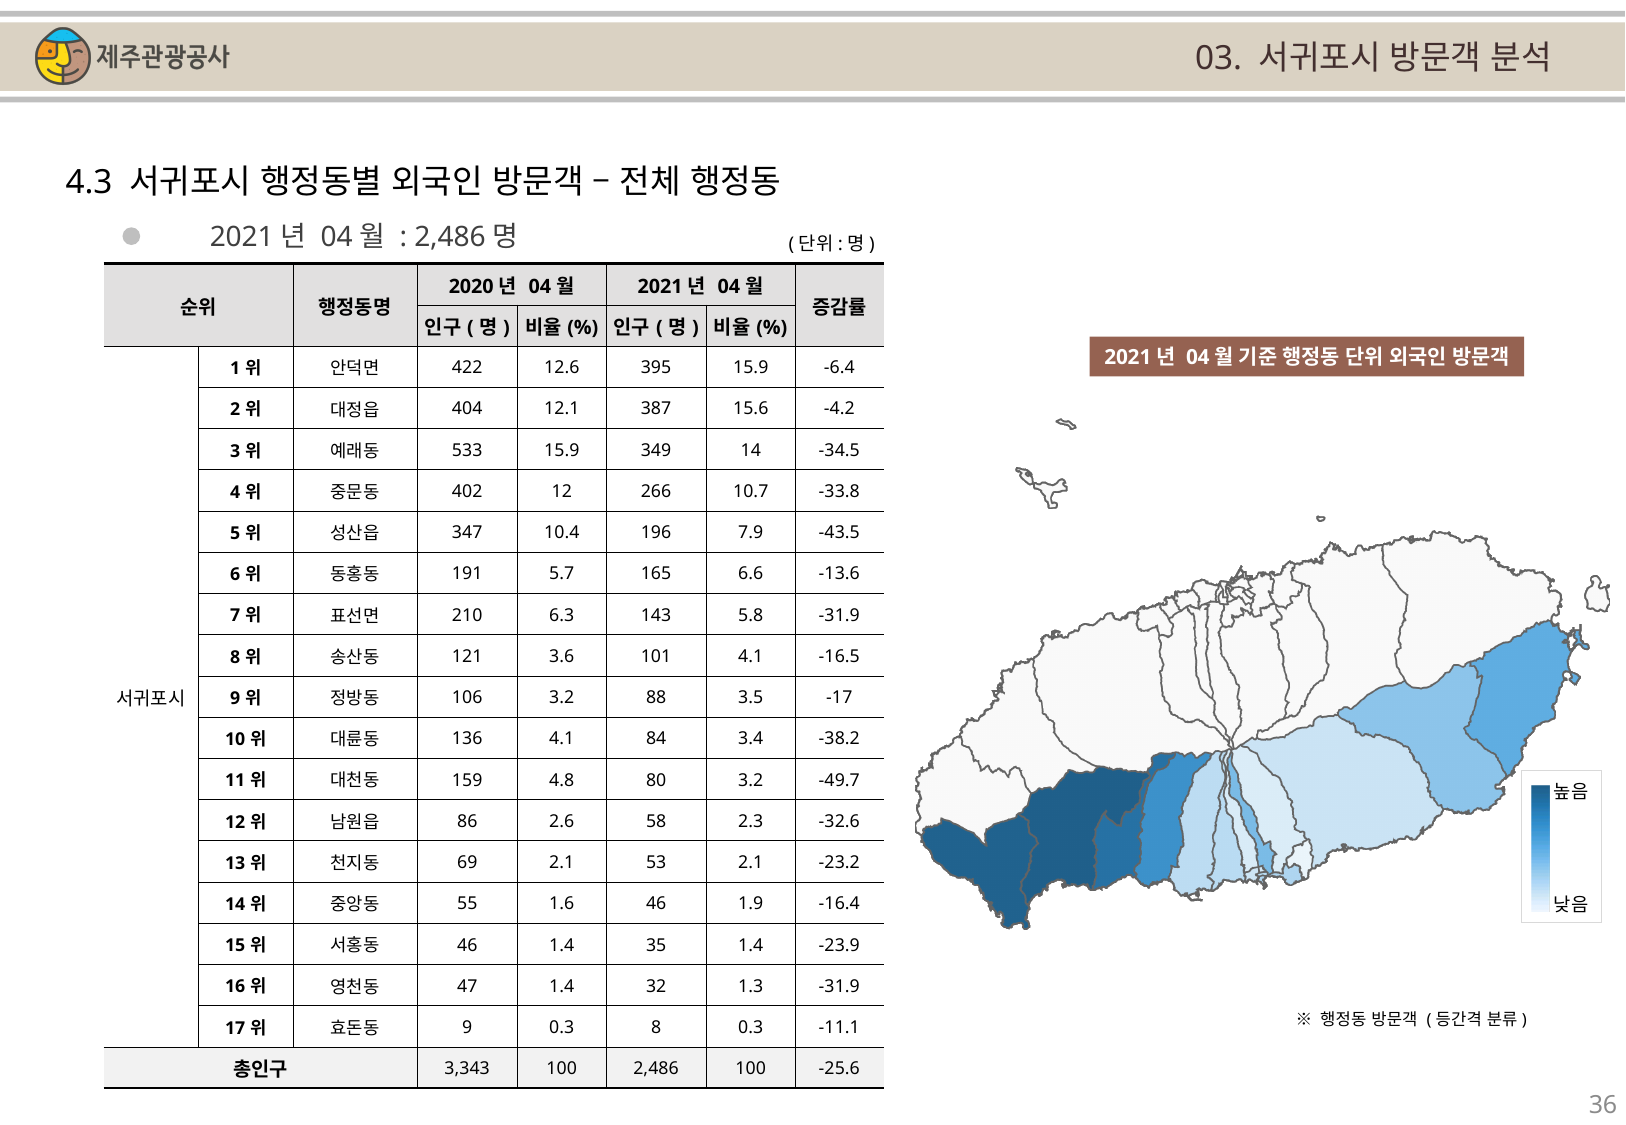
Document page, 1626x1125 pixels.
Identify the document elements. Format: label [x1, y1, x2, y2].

table_cell [796, 594, 884, 634]
table_cell [607, 841, 706, 882]
table_cell [796, 677, 884, 717]
table_cell [294, 470, 417, 511]
table_cell [518, 924, 606, 964]
table_cell [707, 800, 795, 840]
table_cell [199, 924, 293, 964]
table_cell [707, 759, 795, 799]
table_cell [796, 470, 884, 511]
table_cell [294, 841, 417, 882]
table_cell [104, 347, 198, 1047]
table_cell [418, 924, 517, 964]
table_cell [294, 759, 417, 799]
table_cell [518, 594, 606, 634]
table_cell [199, 470, 293, 511]
table_cell [199, 429, 293, 469]
table_cell [199, 512, 293, 552]
table_cell [199, 677, 293, 717]
table_cell [199, 883, 293, 923]
table_cell [418, 841, 517, 882]
table_cell [607, 388, 706, 428]
table_cell [418, 512, 517, 552]
table_cell [418, 347, 517, 387]
table_cell [796, 553, 884, 593]
table_cell [518, 677, 606, 717]
table_cell [294, 429, 417, 469]
table_cell [707, 1006, 795, 1047]
table_cell [104, 1048, 417, 1087]
table_cell [294, 677, 417, 717]
table_cell [607, 965, 706, 1005]
table_header [104, 265, 293, 346]
table_cell [607, 347, 706, 387]
table_cell [418, 1048, 517, 1087]
table_cell [707, 512, 795, 552]
table_cell [199, 800, 293, 840]
table_cell [796, 388, 884, 428]
table_cell [518, 347, 606, 387]
table_cell [418, 759, 517, 799]
table_header [294, 265, 417, 346]
table_cell [607, 718, 706, 758]
table_cell [294, 718, 417, 758]
text_box [194, 210, 534, 260]
table_cell [518, 1006, 606, 1047]
table_cell [707, 306, 795, 346]
table_cell [707, 553, 795, 593]
table_cell [707, 347, 795, 387]
table_cell [518, 1048, 606, 1087]
table_cell [418, 677, 517, 717]
table_cell [796, 965, 884, 1005]
table_cell [418, 388, 517, 428]
table_cell [796, 841, 884, 882]
table_cell [607, 759, 706, 799]
table_cell [707, 594, 795, 634]
table_cell [418, 429, 517, 469]
table_cell [796, 924, 884, 964]
table_cell [707, 635, 795, 676]
table_cell [418, 1006, 517, 1047]
table_cell [294, 635, 417, 676]
table_cell [707, 1048, 795, 1087]
picture [31, 26, 232, 87]
table_cell [707, 677, 795, 717]
table_cell [796, 512, 884, 552]
table_cell [294, 924, 417, 964]
table_cell [607, 512, 706, 552]
text_box [50, 152, 1144, 208]
table_cell [199, 759, 293, 799]
table_cell [707, 470, 795, 511]
table_header [607, 265, 795, 305]
table_cell [607, 800, 706, 840]
table_cell [418, 800, 517, 840]
table_cell [607, 883, 706, 923]
table_cell [607, 429, 706, 469]
table_cell [796, 718, 884, 758]
table_cell [199, 718, 293, 758]
table_cell [518, 429, 606, 469]
table_cell [294, 800, 417, 840]
table_cell [518, 512, 606, 552]
slide_number [1251, 1063, 1618, 1123]
table_cell [607, 924, 706, 964]
table_header [418, 265, 606, 305]
text_box [1042, 28, 1595, 84]
table_cell [707, 841, 795, 882]
table_cell [607, 635, 706, 676]
table_cell [707, 718, 795, 758]
table_cell [418, 470, 517, 511]
table_cell [294, 594, 417, 634]
table_cell [518, 841, 606, 882]
table_cell [418, 306, 517, 346]
table_cell [518, 800, 606, 840]
table_cell [607, 1006, 706, 1047]
table_cell [518, 388, 606, 428]
table_cell [518, 306, 606, 346]
table_cell [707, 965, 795, 1005]
table_cell [607, 306, 706, 346]
table_cell [796, 635, 884, 676]
table_cell [518, 965, 606, 1005]
table_cell [199, 841, 293, 882]
table_cell [199, 347, 293, 387]
table_cell [518, 759, 606, 799]
table_cell [418, 718, 517, 758]
table_cell [707, 883, 795, 923]
table_cell [199, 965, 293, 1005]
table_cell [607, 1048, 706, 1087]
table_cell [607, 677, 706, 717]
table_cell [796, 1006, 884, 1047]
table_cell [607, 594, 706, 634]
table_cell [796, 759, 884, 799]
table_cell [294, 883, 417, 923]
table_cell [199, 388, 293, 428]
table_cell [796, 429, 884, 469]
table_cell [199, 553, 293, 593]
table_cell [294, 512, 417, 552]
table_cell [294, 965, 417, 1005]
table_cell [796, 883, 884, 923]
table_cell [518, 883, 606, 923]
table_cell [418, 883, 517, 923]
table_cell [418, 965, 517, 1005]
table_cell [796, 1048, 884, 1087]
table_cell [518, 718, 606, 758]
table_cell [199, 635, 293, 676]
table_cell [796, 347, 884, 387]
table_cell [607, 553, 706, 593]
table_cell [294, 347, 417, 387]
table_cell [294, 388, 417, 428]
table_cell [199, 594, 293, 634]
table_cell [518, 635, 606, 676]
picture [915, 236, 1610, 1112]
text_box [121, 226, 141, 246]
table_cell [418, 635, 517, 676]
table_cell [607, 470, 706, 511]
table_cell [796, 800, 884, 840]
table_cell [418, 553, 517, 593]
table_cell [707, 429, 795, 469]
table_cell [418, 594, 517, 634]
table_cell [294, 1006, 417, 1047]
table_cell [294, 553, 417, 593]
table_cell [707, 924, 795, 964]
table_cell [518, 553, 606, 593]
table_cell [199, 1006, 293, 1047]
table_cell [707, 388, 795, 428]
table_header [796, 265, 884, 346]
text_box [773, 223, 890, 262]
text_box [1521, 770, 1618, 925]
table_cell [518, 470, 606, 511]
